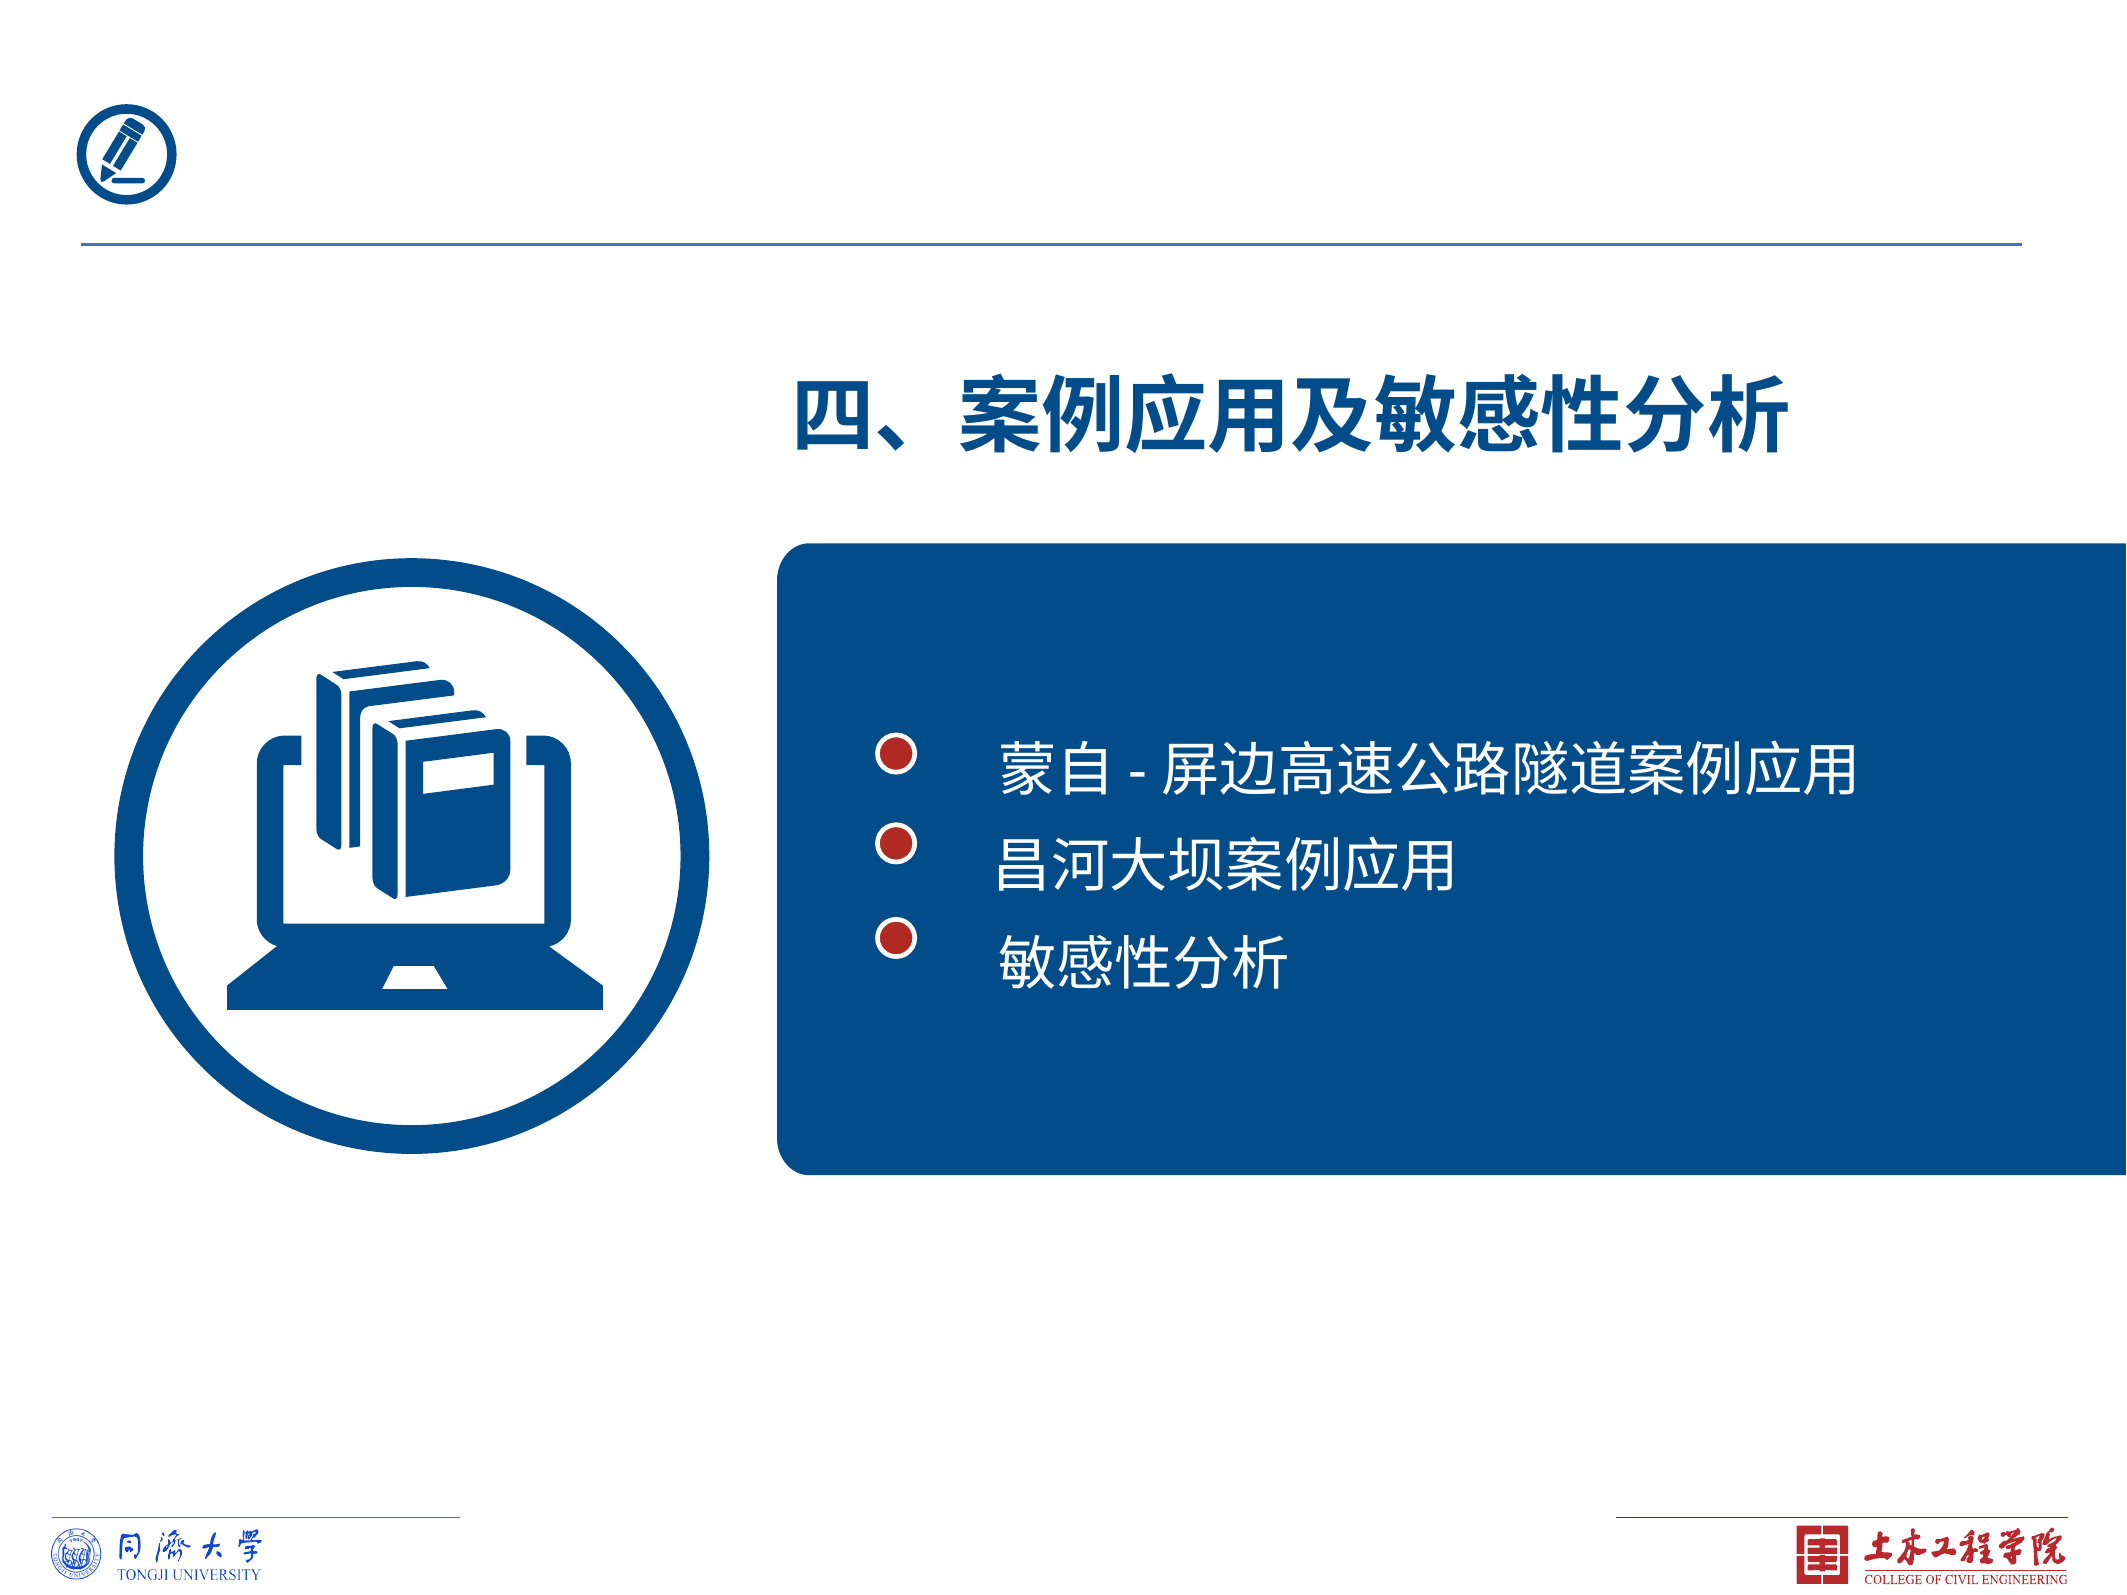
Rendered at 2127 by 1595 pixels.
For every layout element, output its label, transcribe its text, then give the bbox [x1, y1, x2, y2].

text_box [114, 558, 710, 1154]
text_box 昌河大坝案例应用 [978, 785, 1972, 906]
picture [47, 1525, 266, 1585]
text_box 蒙自-屏边高速公路隧道案例应用 [983, 690, 1978, 810]
text_box 敏感性分析 [983, 884, 1978, 1004]
text_box [777, 543, 2126, 1176]
text_box [877, 919, 915, 957]
text_box [877, 824, 915, 863]
text_box [877, 734, 915, 773]
text_box 四、案例应用及敏感性分析 [776, 354, 1972, 470]
